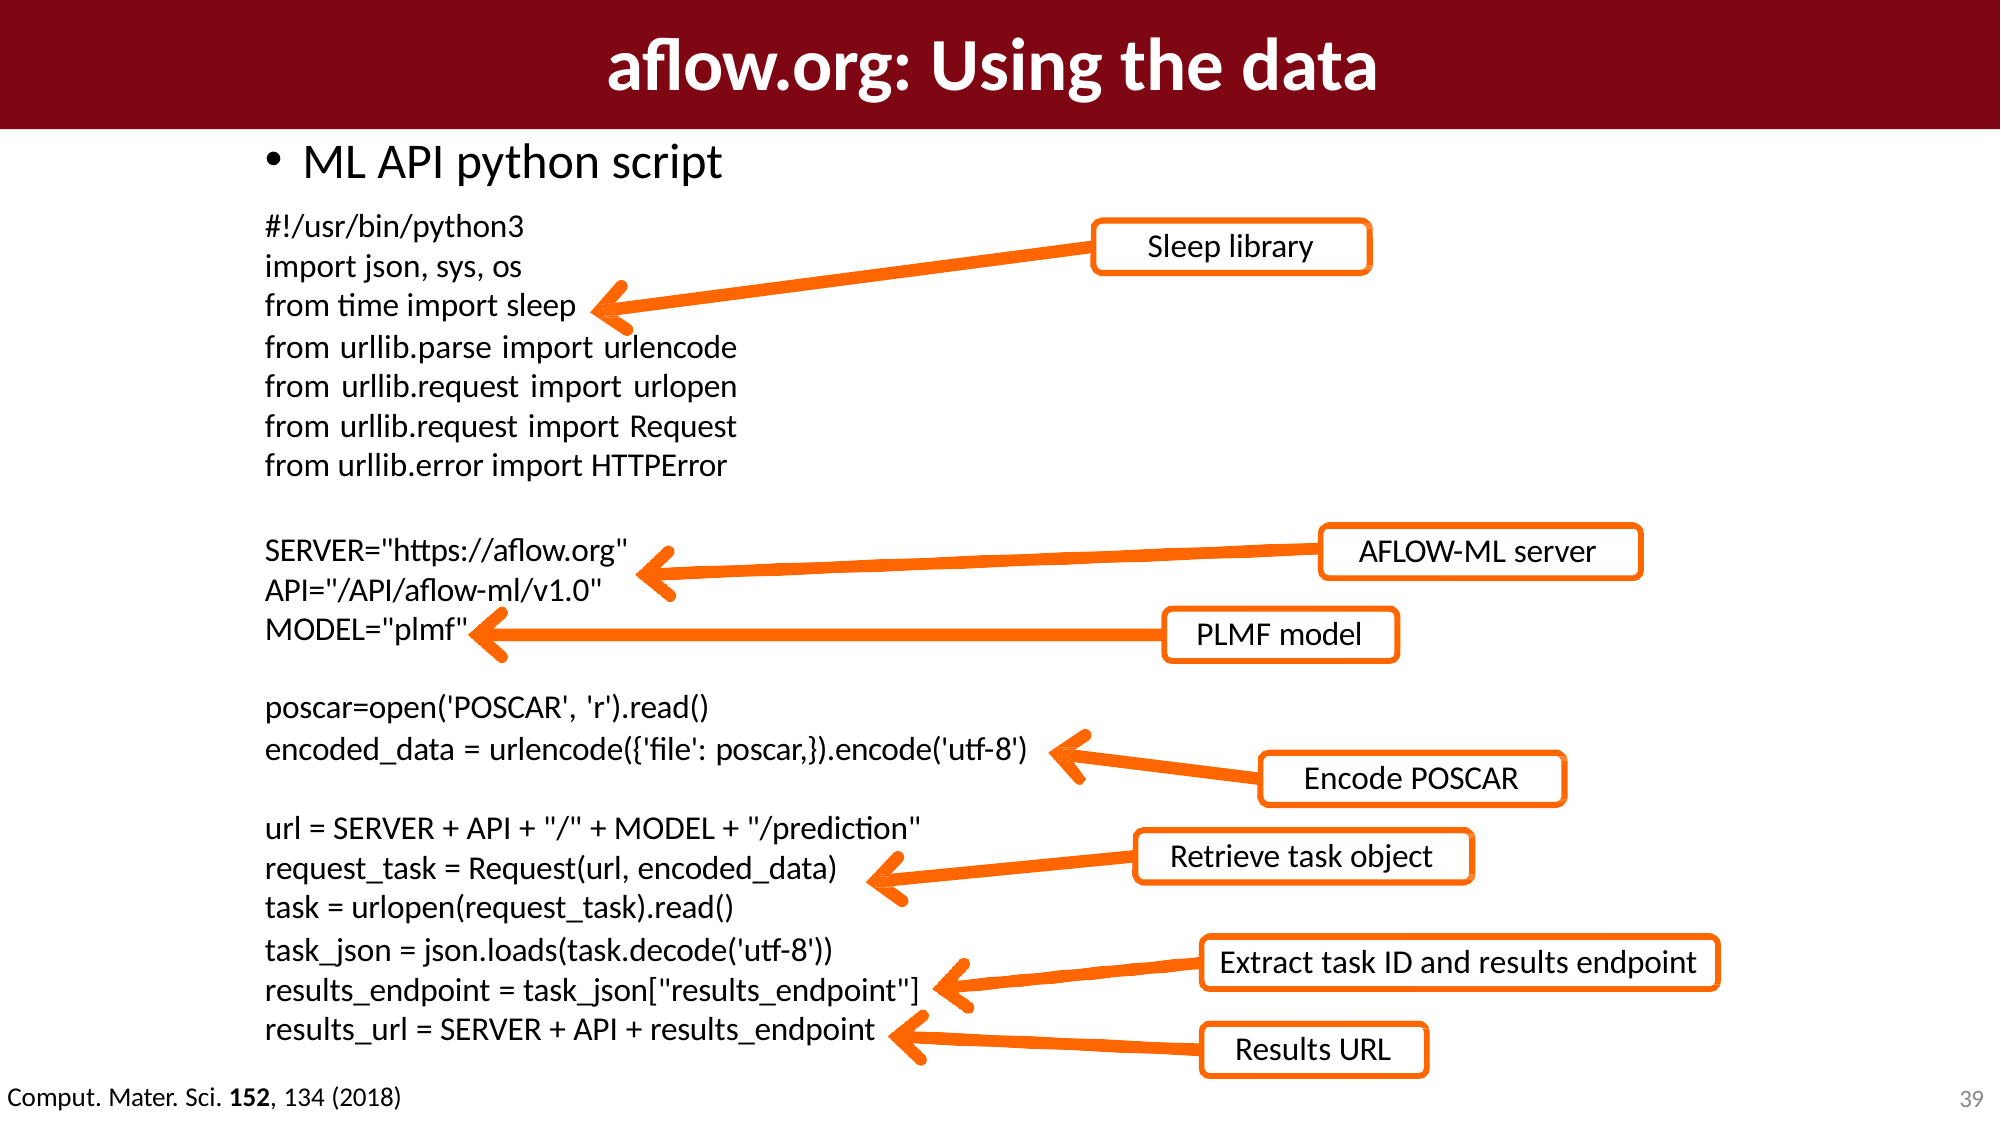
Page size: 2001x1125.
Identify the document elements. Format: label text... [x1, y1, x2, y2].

text_box [0, 0, 2000, 130]
text_box [1048, 729, 1262, 786]
text_box Comput. Mater. Sci. 152, 134 (2018) [5, 1079, 414, 1113]
text_box [1090, 217, 1373, 277]
text_box Retrieve task object [1167, 832, 1440, 875]
text_box [865, 850, 1136, 908]
text_box Sleep library [1145, 222, 1318, 265]
picture [467, 522, 1645, 664]
slide_number 36 [1953, 1081, 1994, 1125]
text_box Encode POSCAR [1301, 754, 1523, 797]
text_box ML API python script #!/usr/bin/python3 import json, sys, os from time import sleep from urllib.parse import urlencode from urllib.request import urlopen from urllib.request import Request from urllib.error import HTTPError [262, 130, 739, 485]
text_box poscar=open('POSCAR', 'r').read() encoded_data = urlencode({'file': poscar,}).encode('utf-8') [262, 683, 1046, 767]
picture [886, 932, 1721, 1079]
text_box [590, 240, 1095, 336]
text_box url = SERVER + API + "/" + MODEL + "/prediction" request_task = Request(url, encoded_data) task = urlopen(request_task).read() task_json = json.loads(task.decode('utf-8')) results_endpoint = task_json["results_endpoint"] results_url = SERVER + API + results_endpoint [262, 804, 933, 1048]
text_box SERVER="https://aflow.org" API="/API/aflow-ml/v1.0" MODEL="plmf" [262, 525, 463, 648]
text_box [1257, 749, 1568, 809]
text_box [1132, 827, 1476, 886]
title aflow.org: Using the data [604, 13, 1389, 204]
